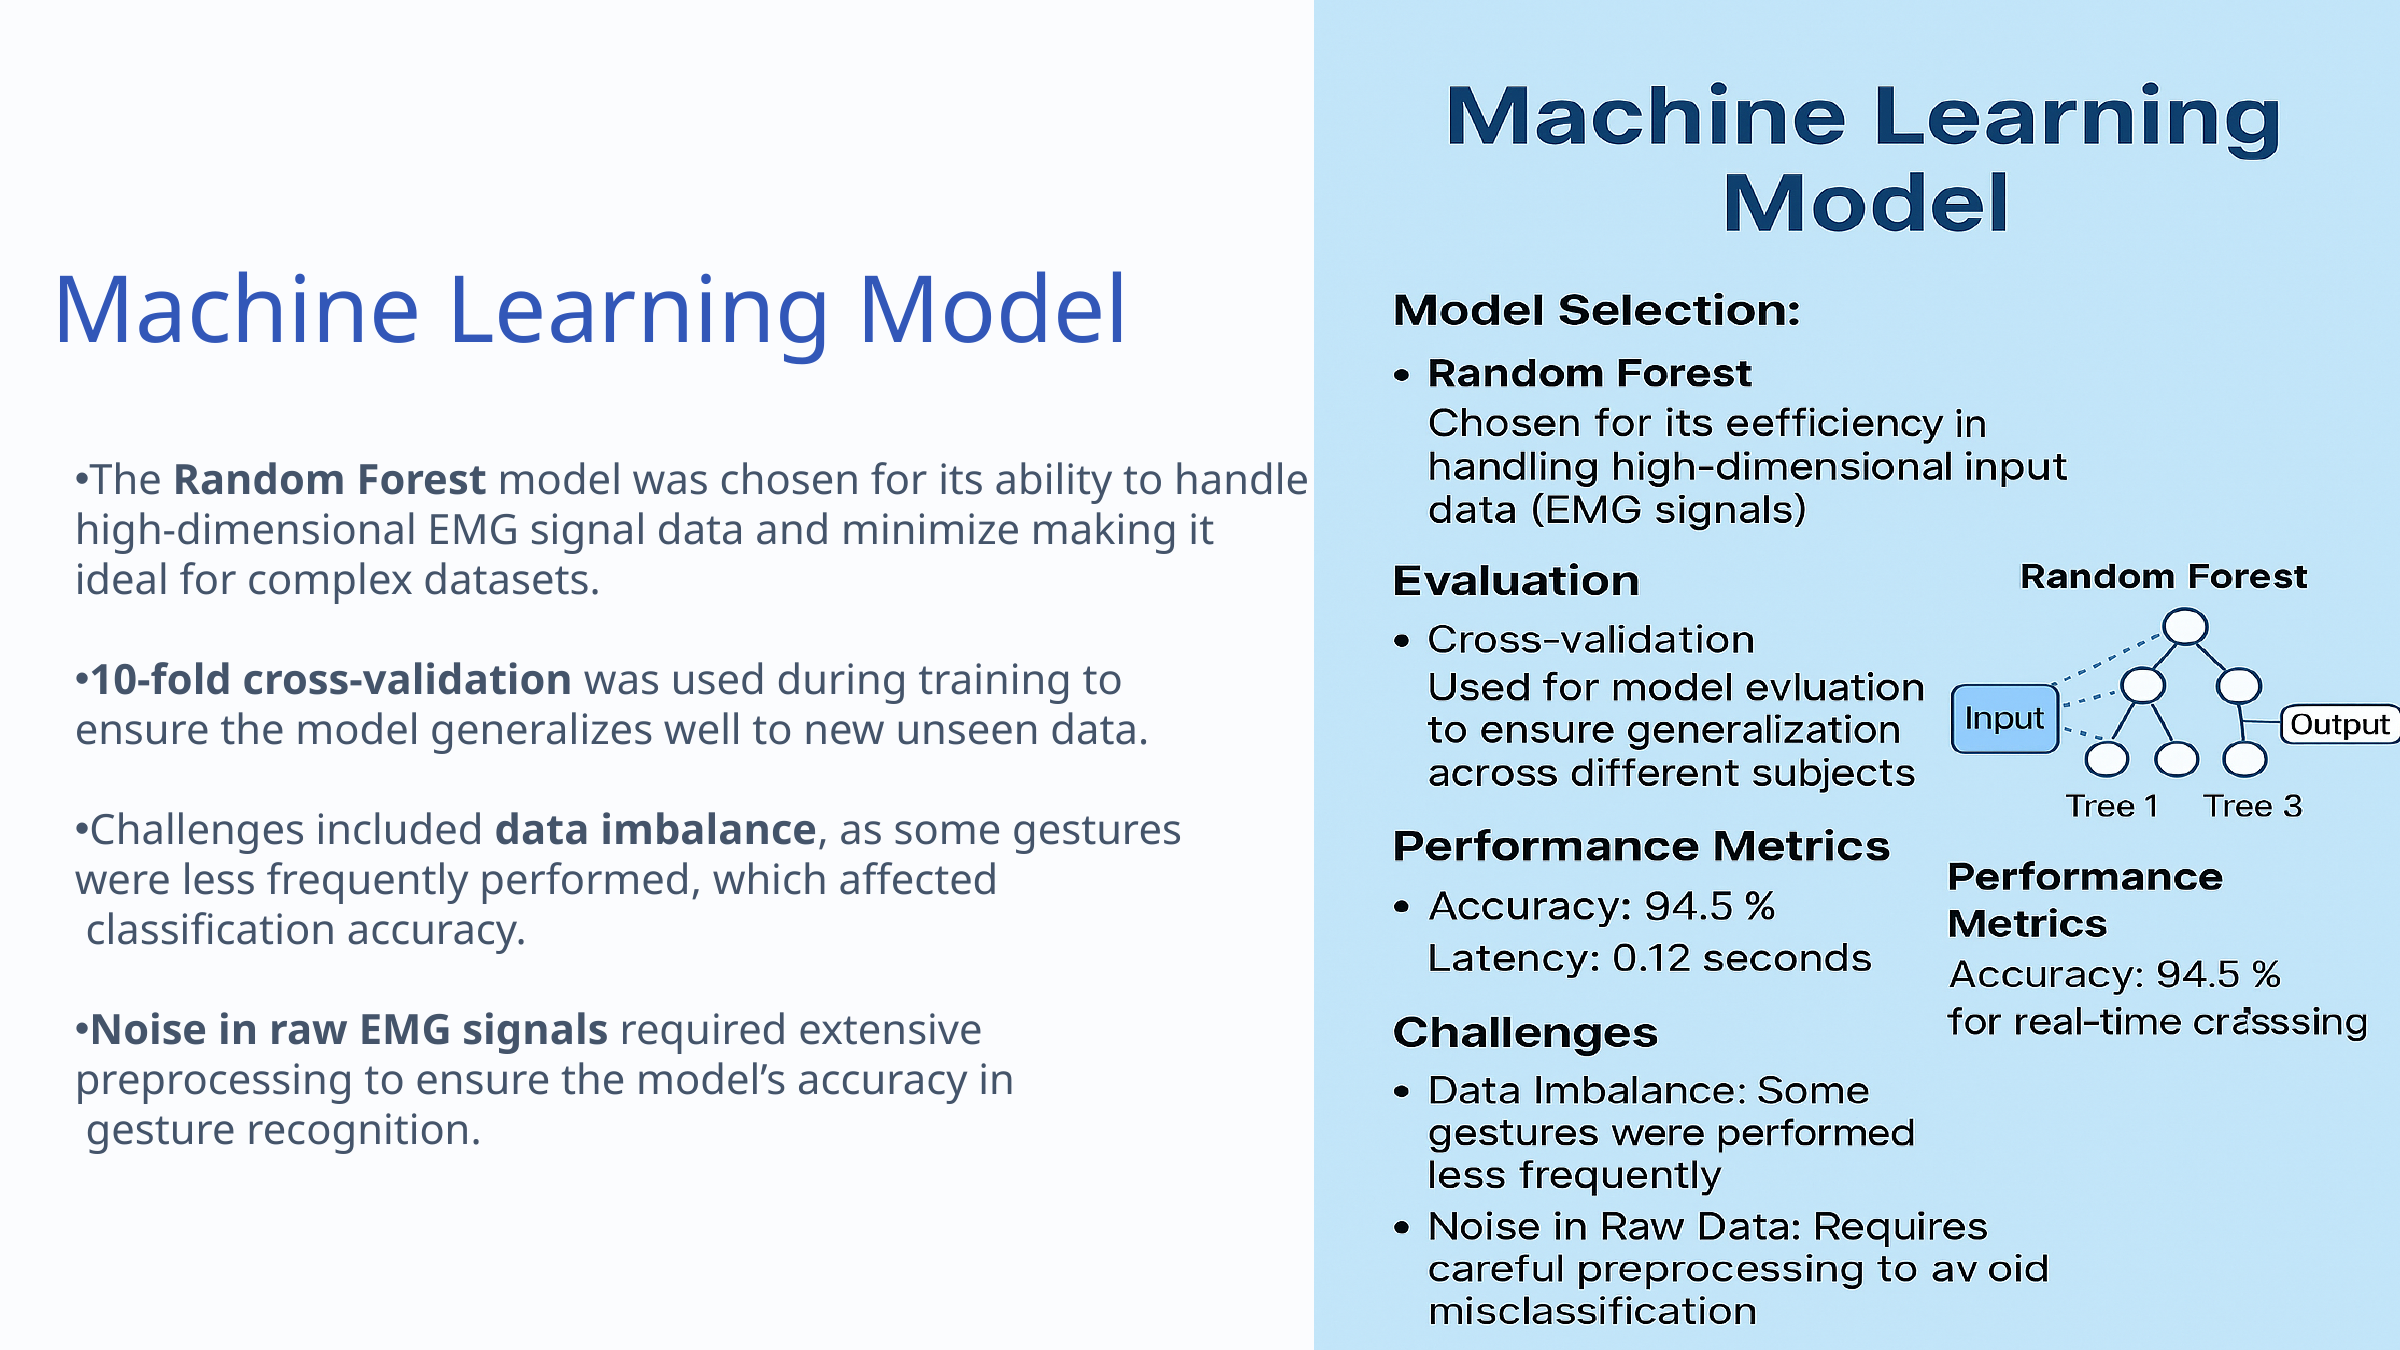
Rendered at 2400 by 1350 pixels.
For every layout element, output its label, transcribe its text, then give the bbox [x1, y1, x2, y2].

text_box The Random Forest model was chosen for its ability to handle high-dimensional EMG signal data and minimize making it ideal for complex datasets. 10-fold cross-validation was used during training to ensure the model generalizes well to new unseen data. Challenges included data imbalance, as some gestures were less frequently performed, which affected classification accuracy. Noise in raw EMG signals required extensive preprocessing to ensure the model’s accuracy in gesture recognition. [74, 452, 1267, 1217]
text_box Machine Learning Model [51, 245, 1291, 378]
picture [1314, 0, 2400, 1350]
